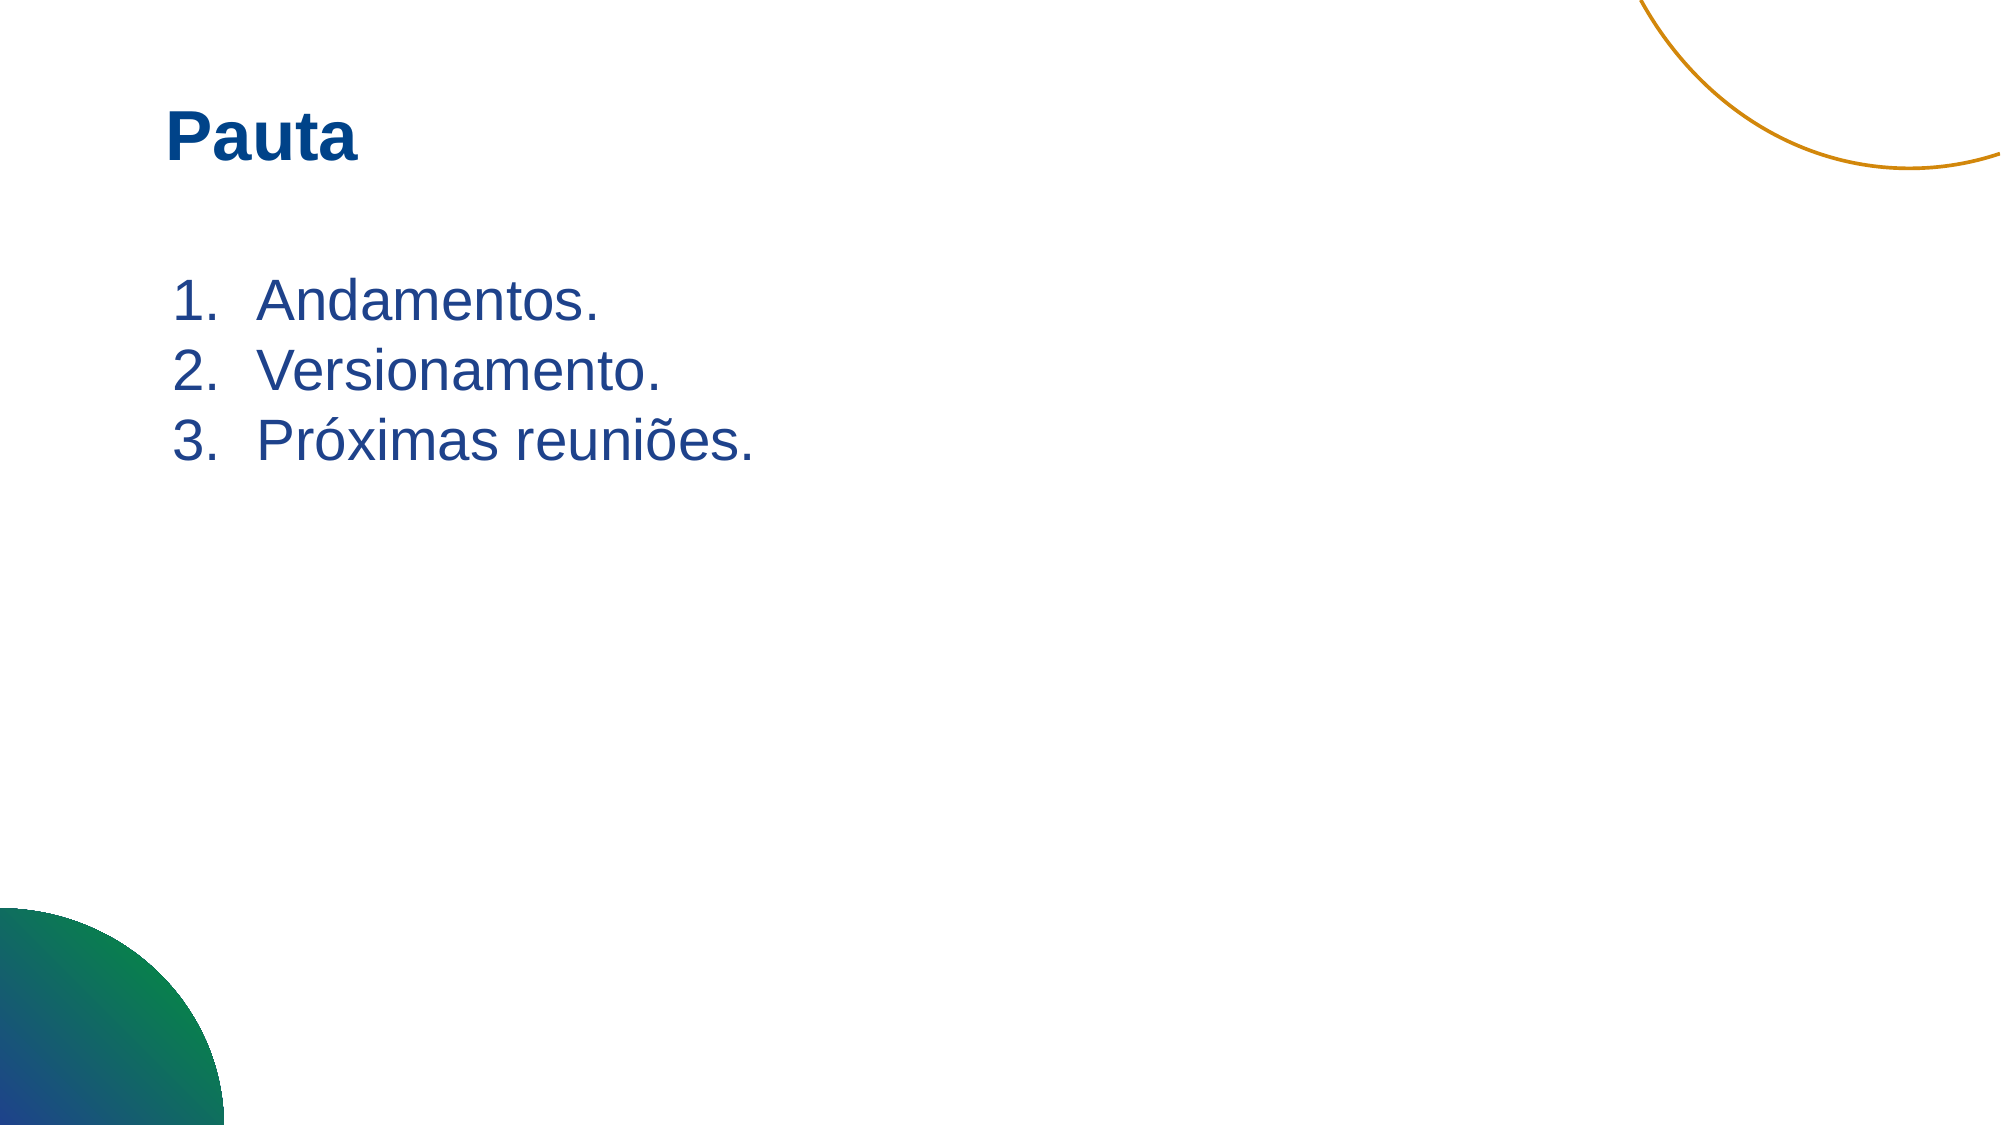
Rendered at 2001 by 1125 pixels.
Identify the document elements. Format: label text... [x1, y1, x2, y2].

text_box Andamentos. Versionamento. Próximas reuniões. [157, 255, 1798, 1065]
text_box Pauta [157, 81, 1704, 184]
